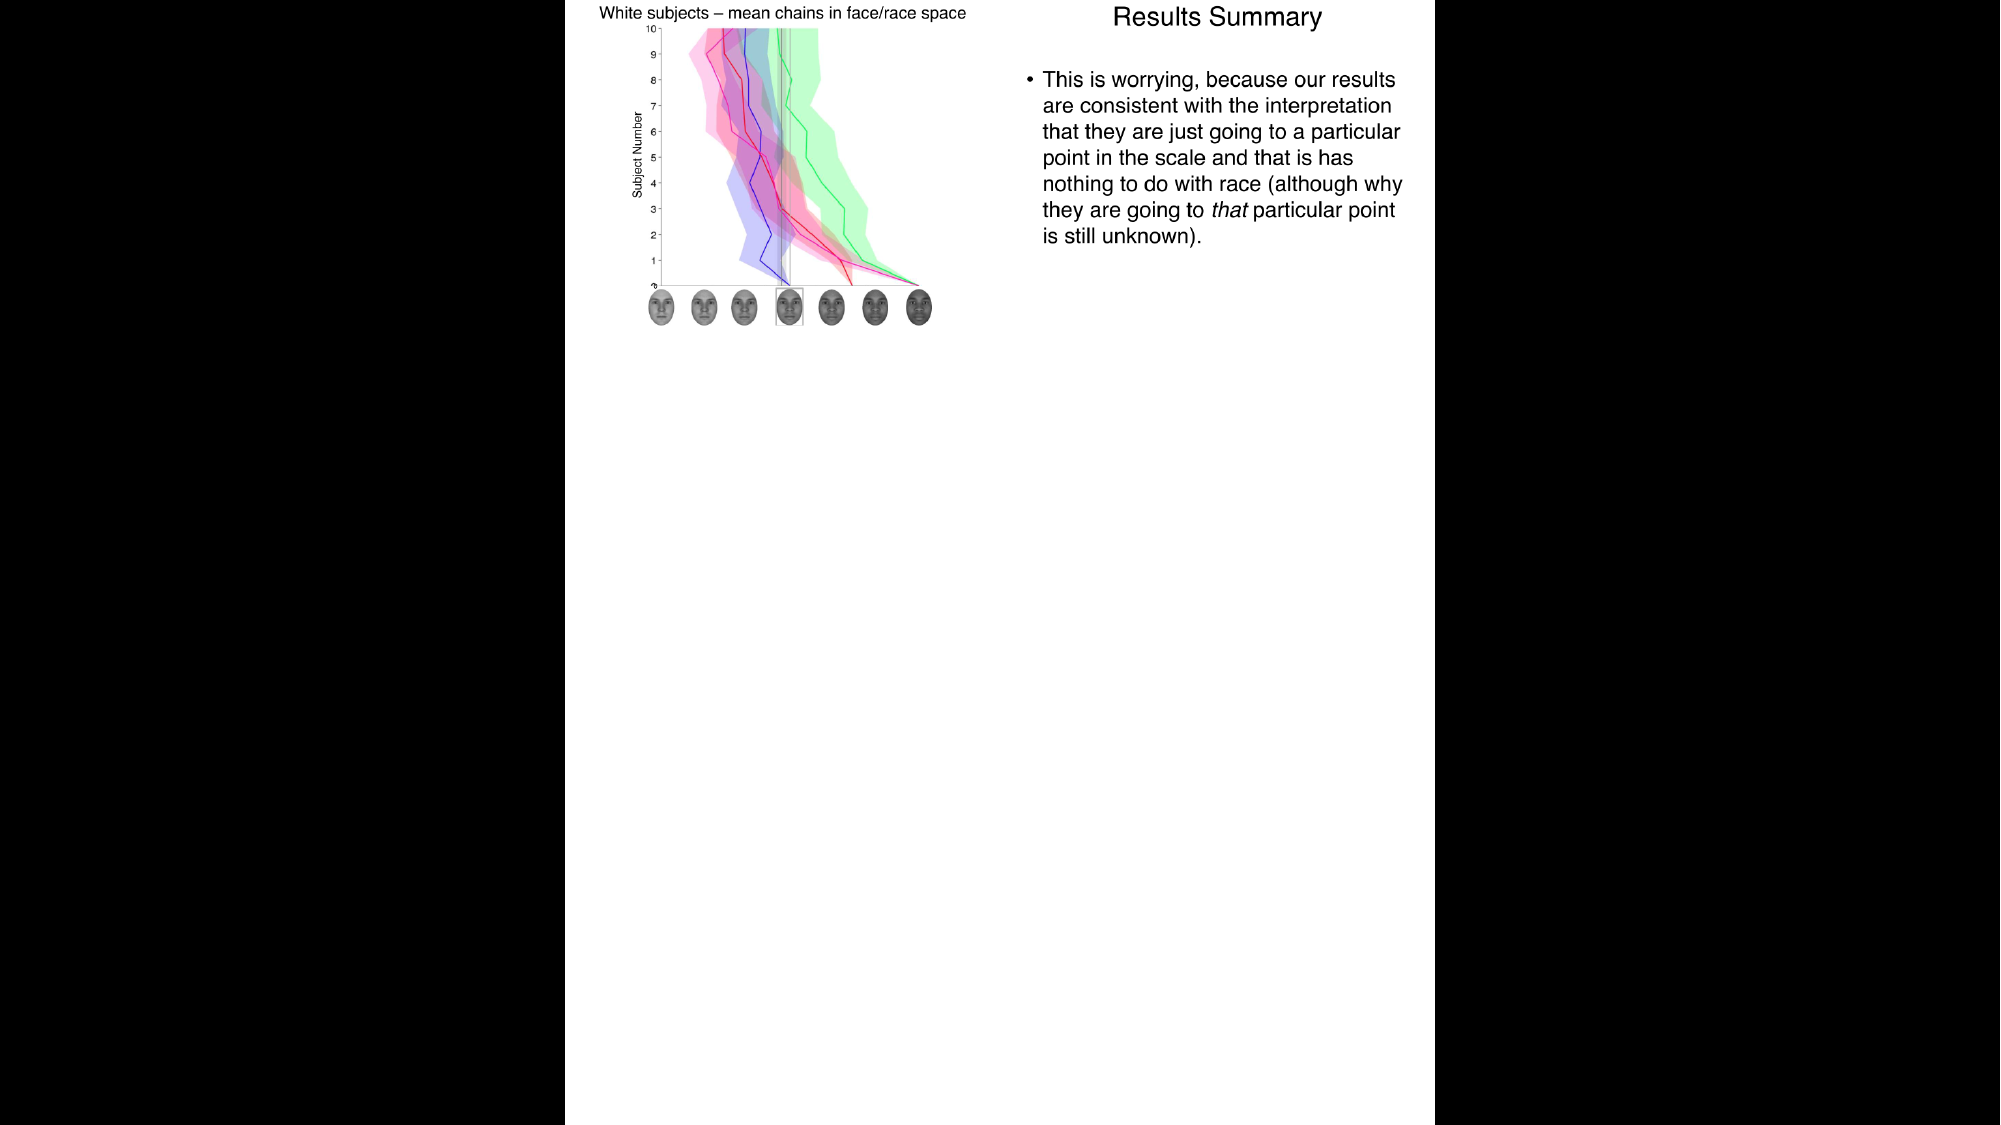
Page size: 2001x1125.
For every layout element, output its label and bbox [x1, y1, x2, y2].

picture [565, 0, 1435, 1125]
